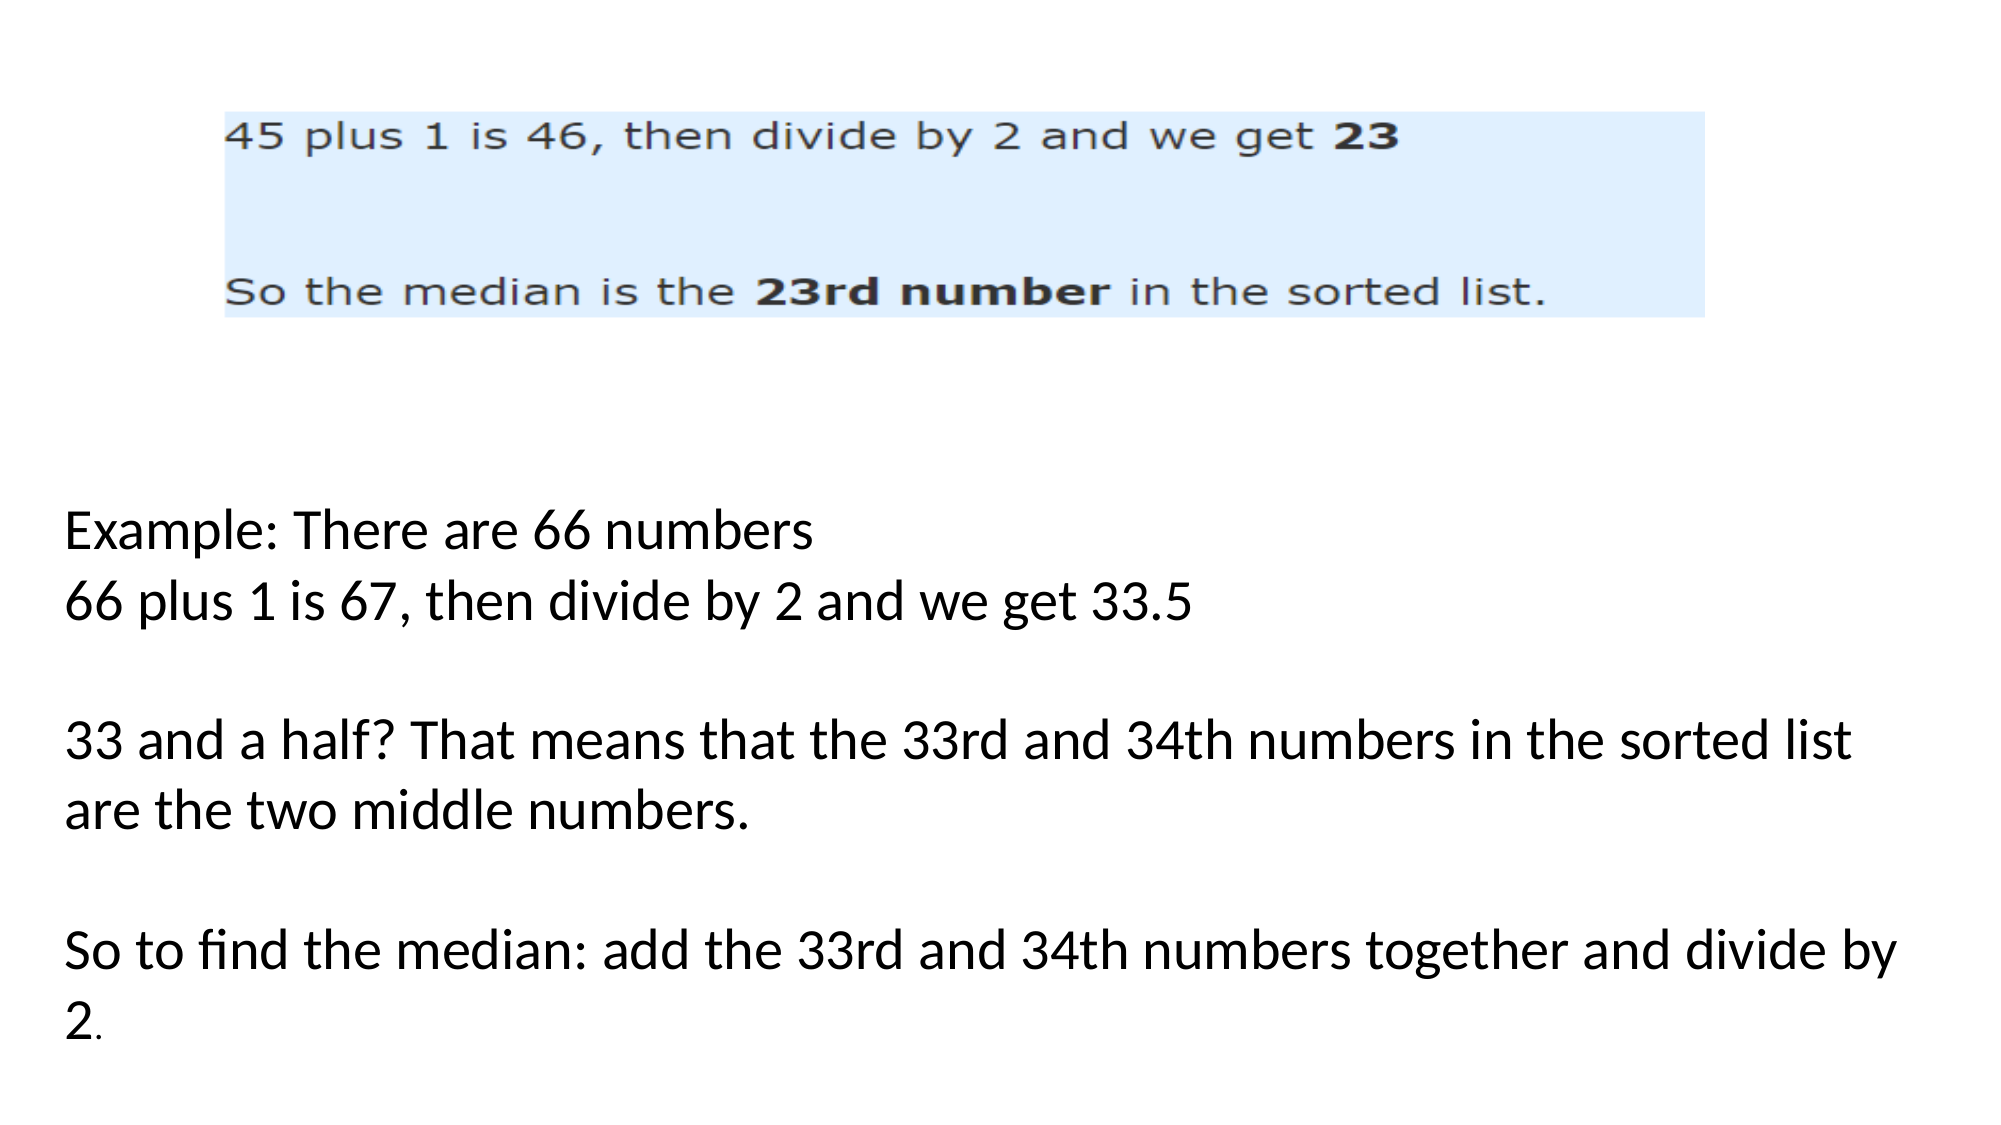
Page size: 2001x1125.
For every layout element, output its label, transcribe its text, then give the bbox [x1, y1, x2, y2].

text_box Example: There are 66 numbers 66 plus 1 is 67, then divide by 2 and we get 33.5 33 and a half? That means that the 33rd and 34th numbers in the sorted list are the two middle numbers. So to find the median: add the 33rd and 34th numbers together and divide by 2. [49, 484, 1924, 1059]
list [219, 87, 1705, 328]
